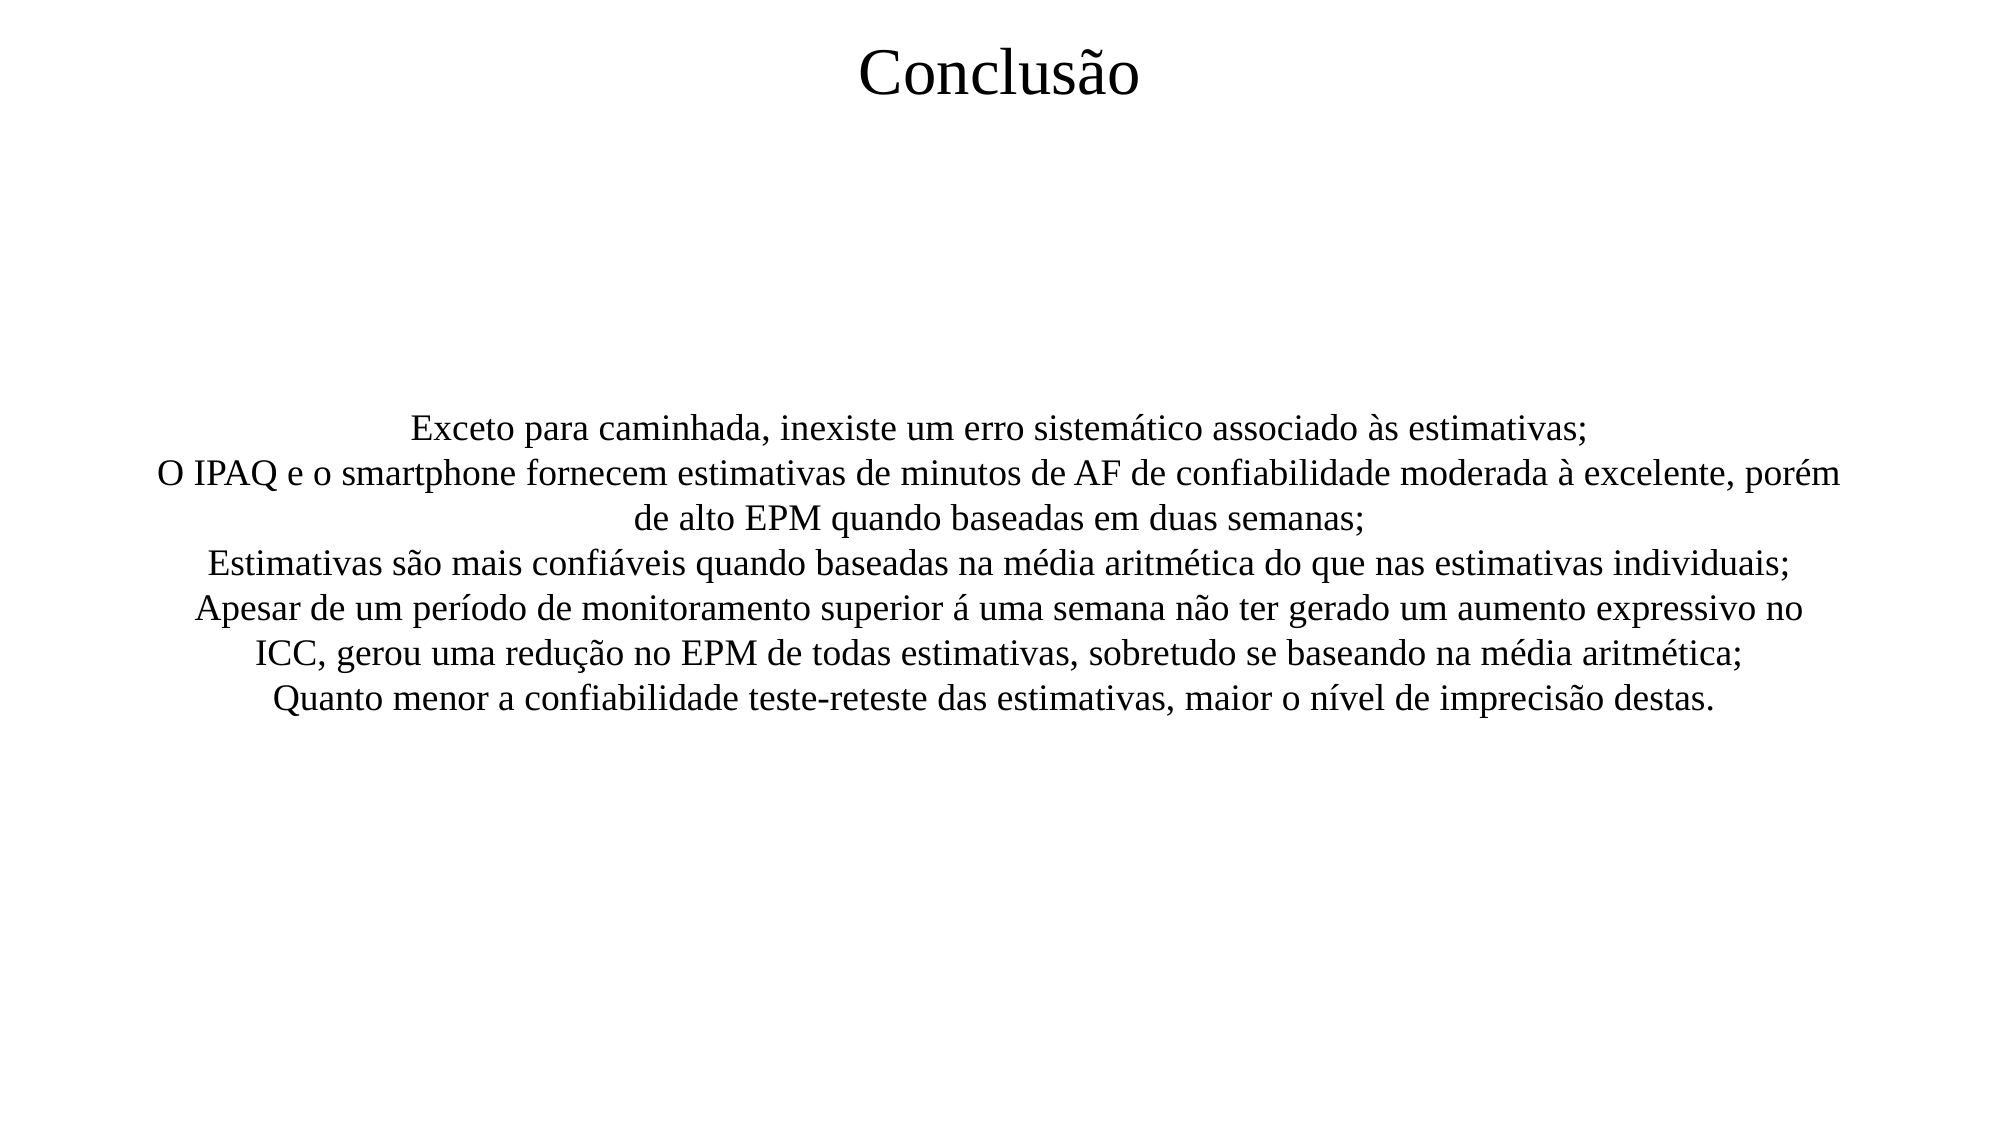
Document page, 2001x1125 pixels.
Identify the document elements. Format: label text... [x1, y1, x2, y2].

text_box Conclusão [0, 28, 2000, 118]
text_box Exceto para caminhada, inexiste um erro sistemático associado às estimativas; O IPAQ e o smartphone fornecem estimativas de minutos de AF de confiabilidade moderada à excelente, porém de alto EPM quando baseadas em duas semanas; Estimativas são mais confiáveis quando baseadas na média aritmética do que nas estimativas individuais; Apesar de um período de monitoramento superior á uma semana não ter gerado um aumento expressivo no ICC, gerou uma redução no EPM de todas estimativas, sobretudo se baseando na média aritmética; Quanto menor a confiabilidade teste-reteste das estimativas, maior o nível de imprecisão destas. [141, 395, 1858, 726]
